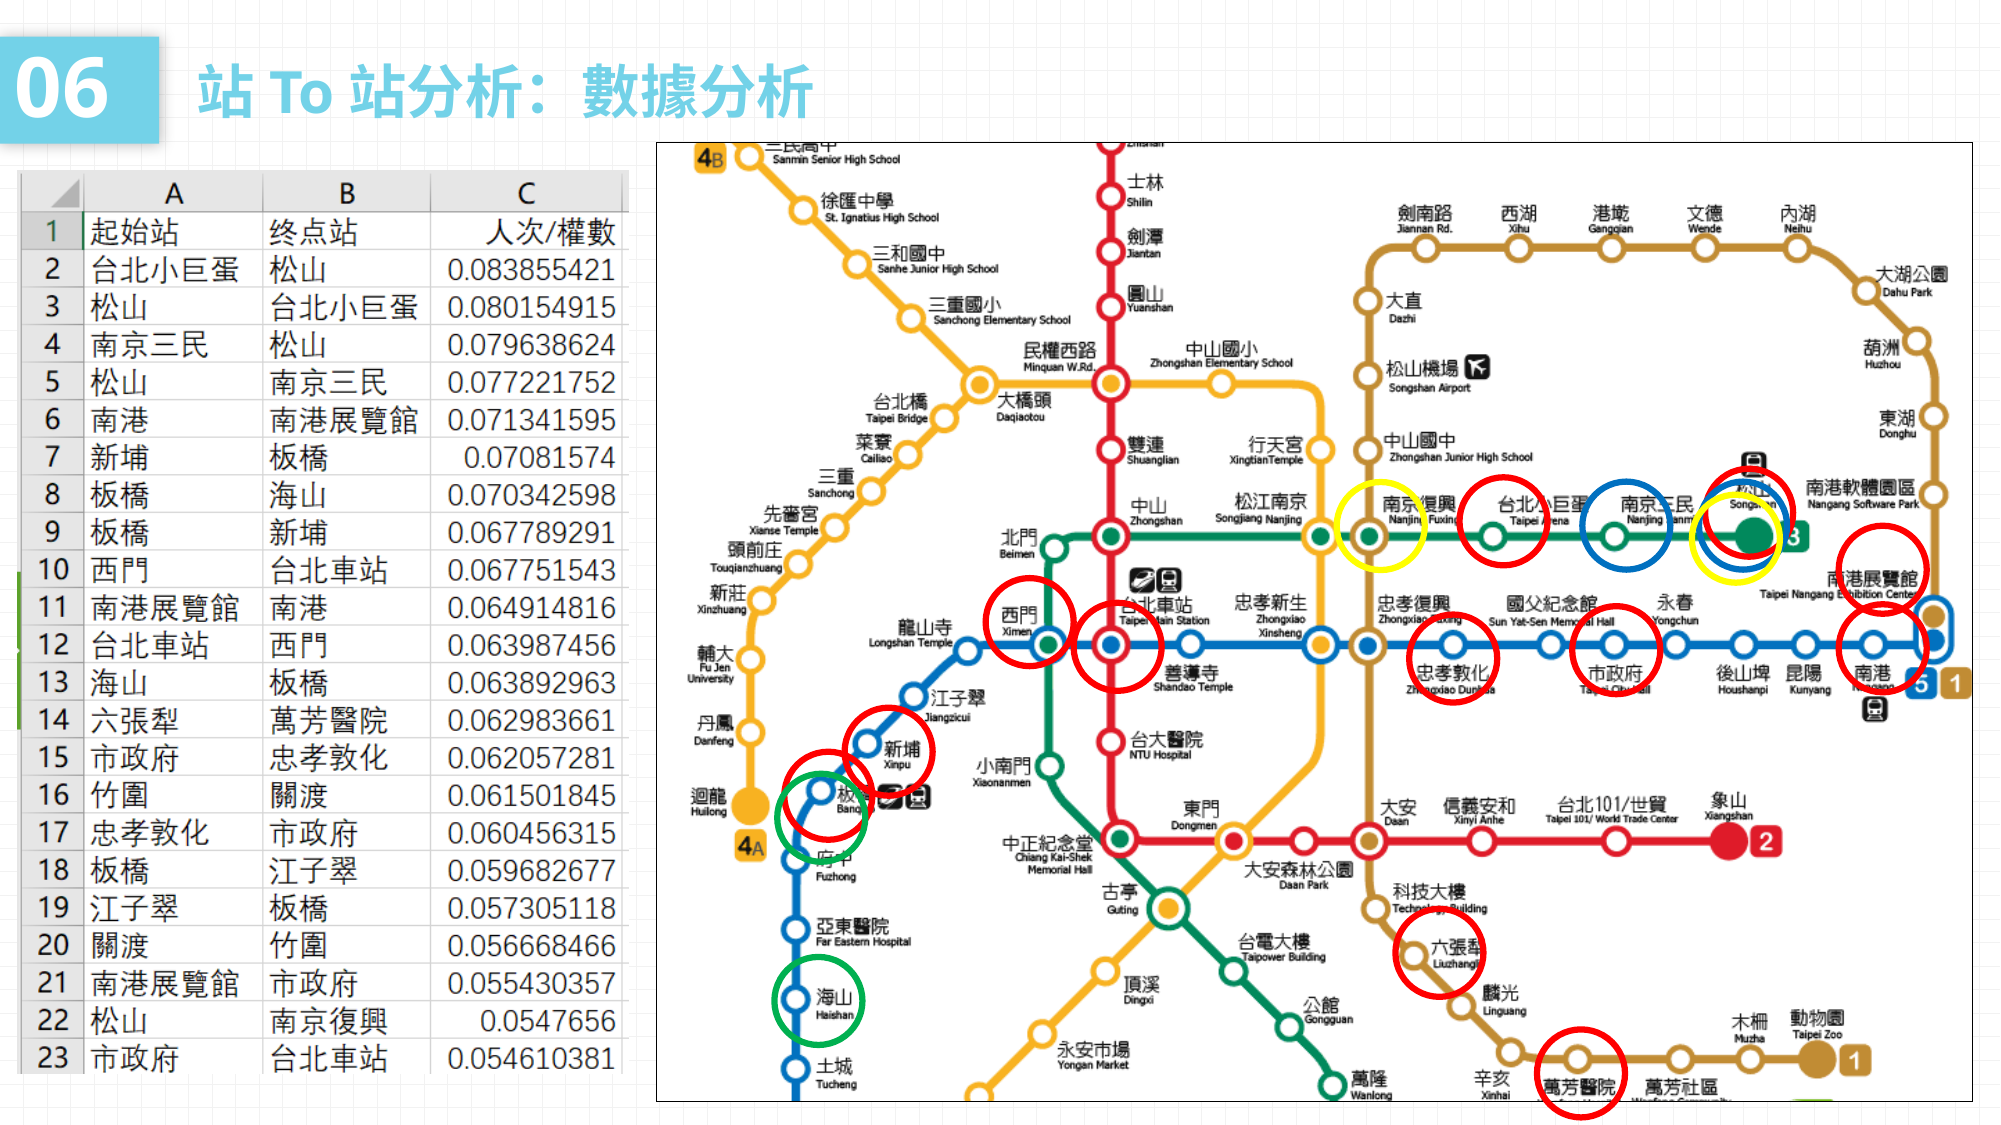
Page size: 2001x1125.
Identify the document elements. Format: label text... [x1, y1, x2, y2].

list 站To站分析：數據分析 [182, 36, 1238, 144]
picture [656, 142, 1973, 1103]
list 06 [0, 36, 160, 144]
text_box [1547, 1103, 1615, 1119]
picture [16, 170, 629, 1074]
